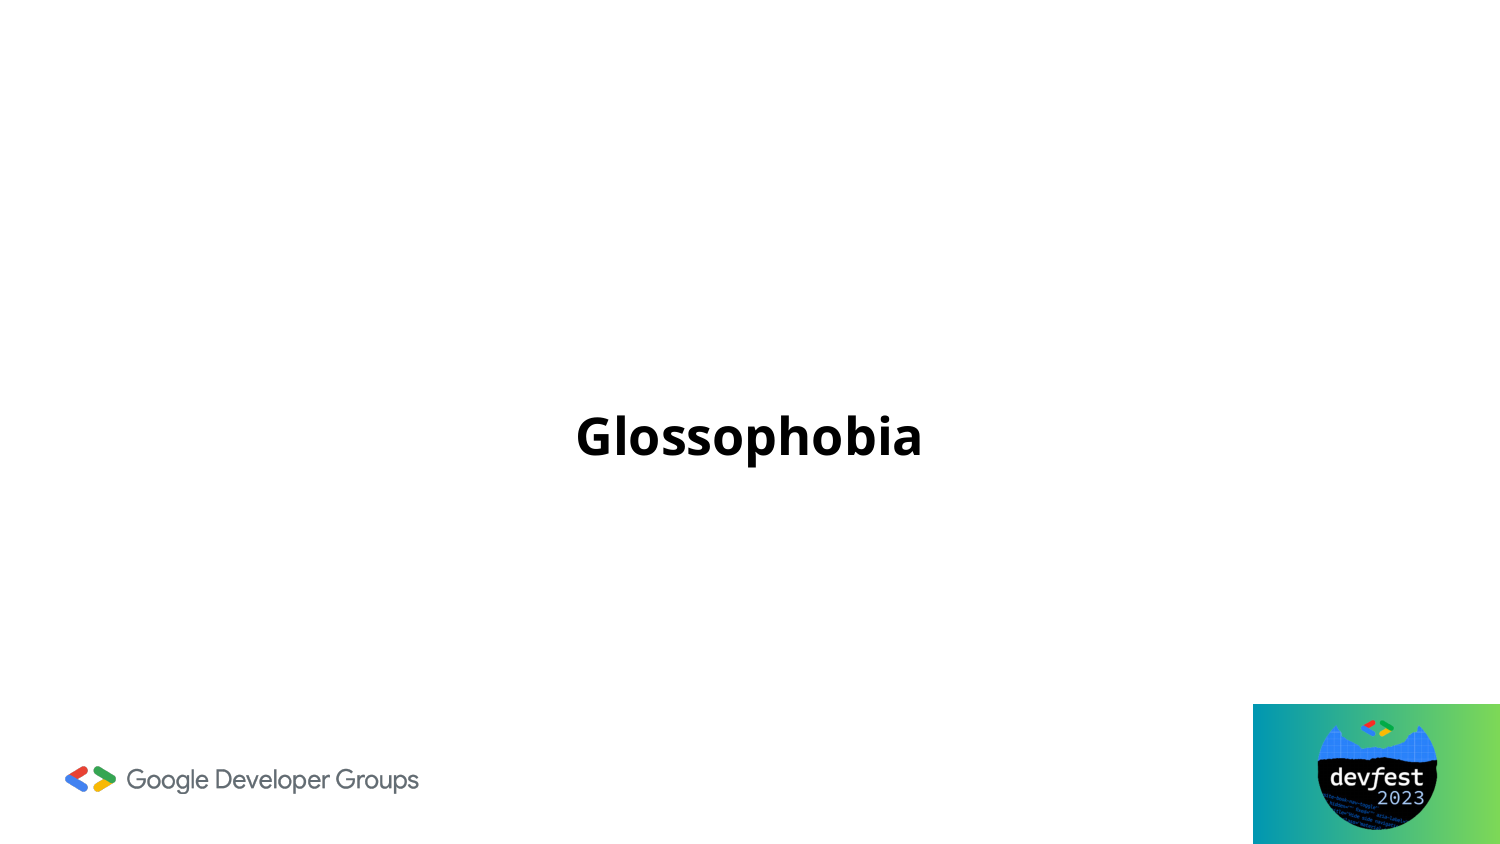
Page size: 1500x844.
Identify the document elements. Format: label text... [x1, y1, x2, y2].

picture [1252, 704, 1500, 844]
title Glossophobia [51, 384, 1449, 616]
picture [64, 766, 419, 794]
